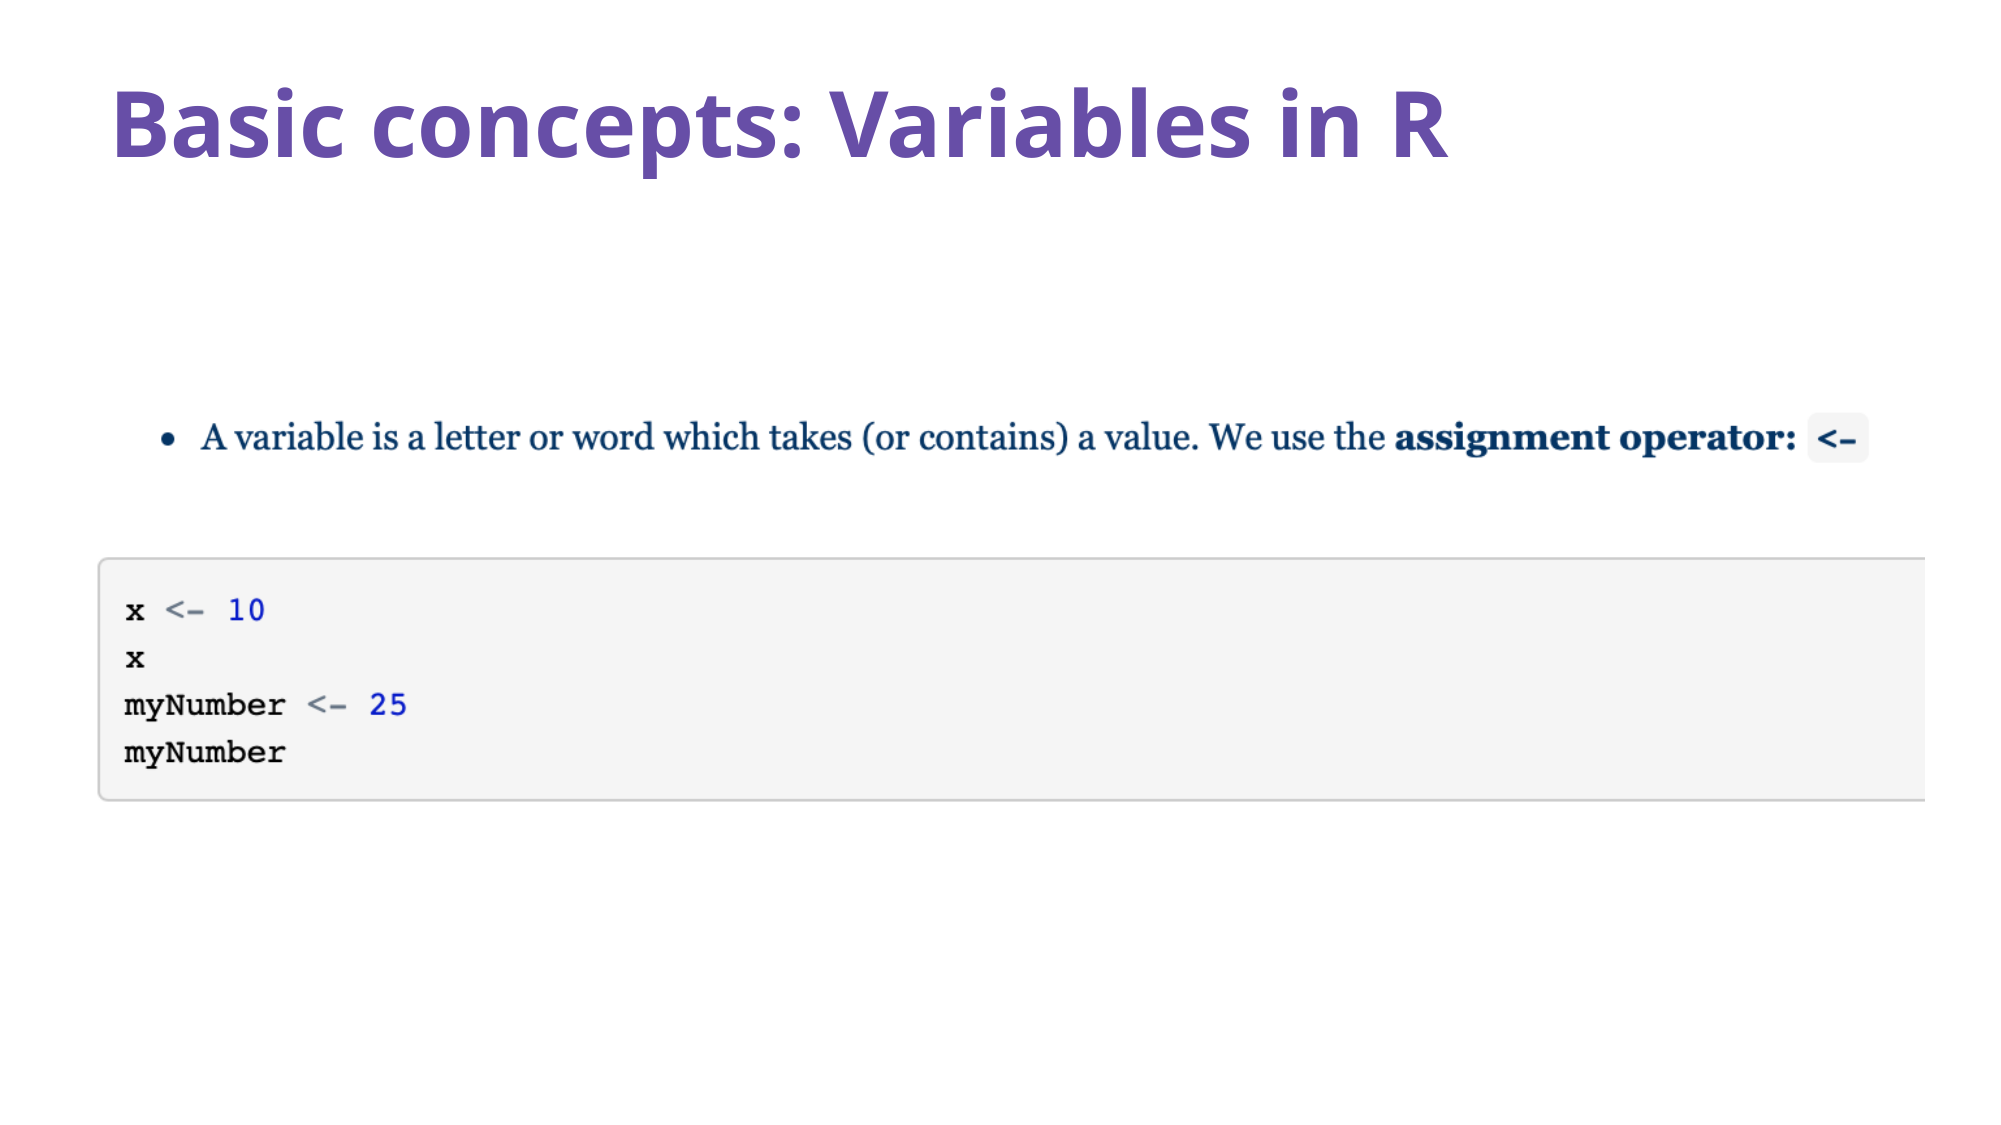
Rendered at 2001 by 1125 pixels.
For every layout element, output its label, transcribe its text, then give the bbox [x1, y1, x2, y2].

title Basic concepts: Variables in R [94, 19, 1820, 237]
picture [42, 406, 1925, 828]
title R coding [0, 336, 602, 790]
